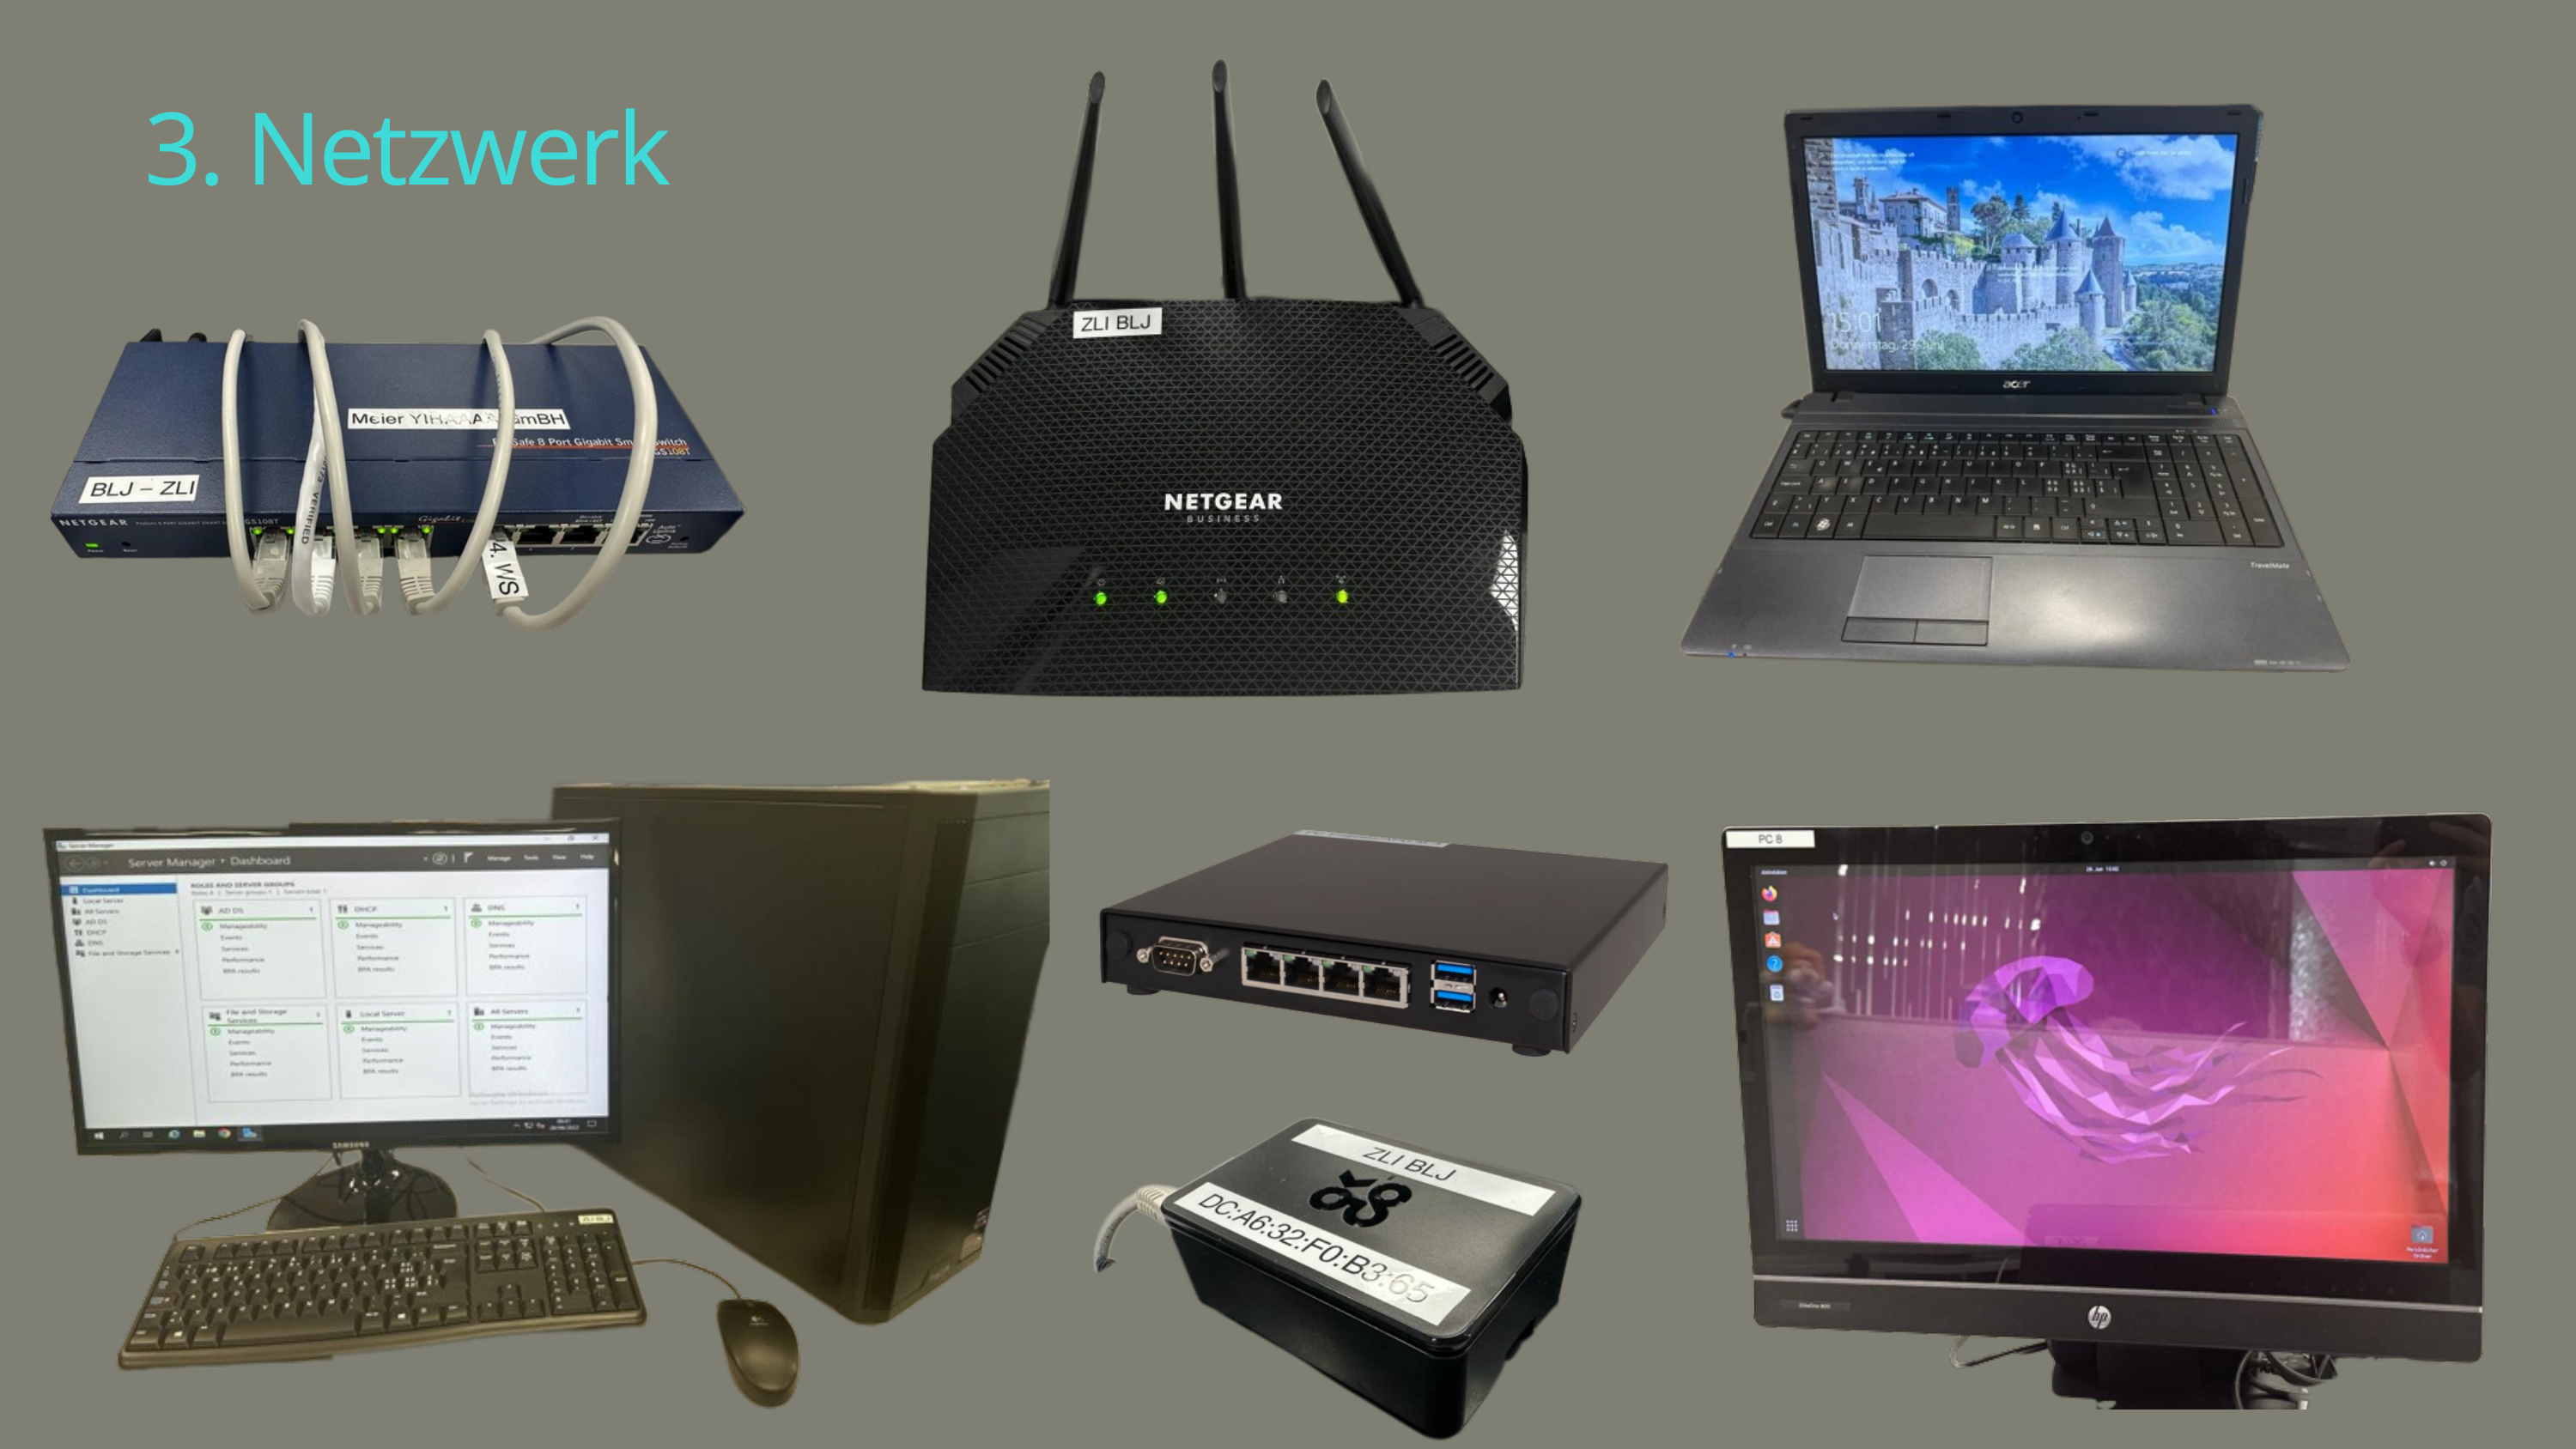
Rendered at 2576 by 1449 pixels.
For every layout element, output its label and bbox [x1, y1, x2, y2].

text_box [0, 42, 2576, 1449]
